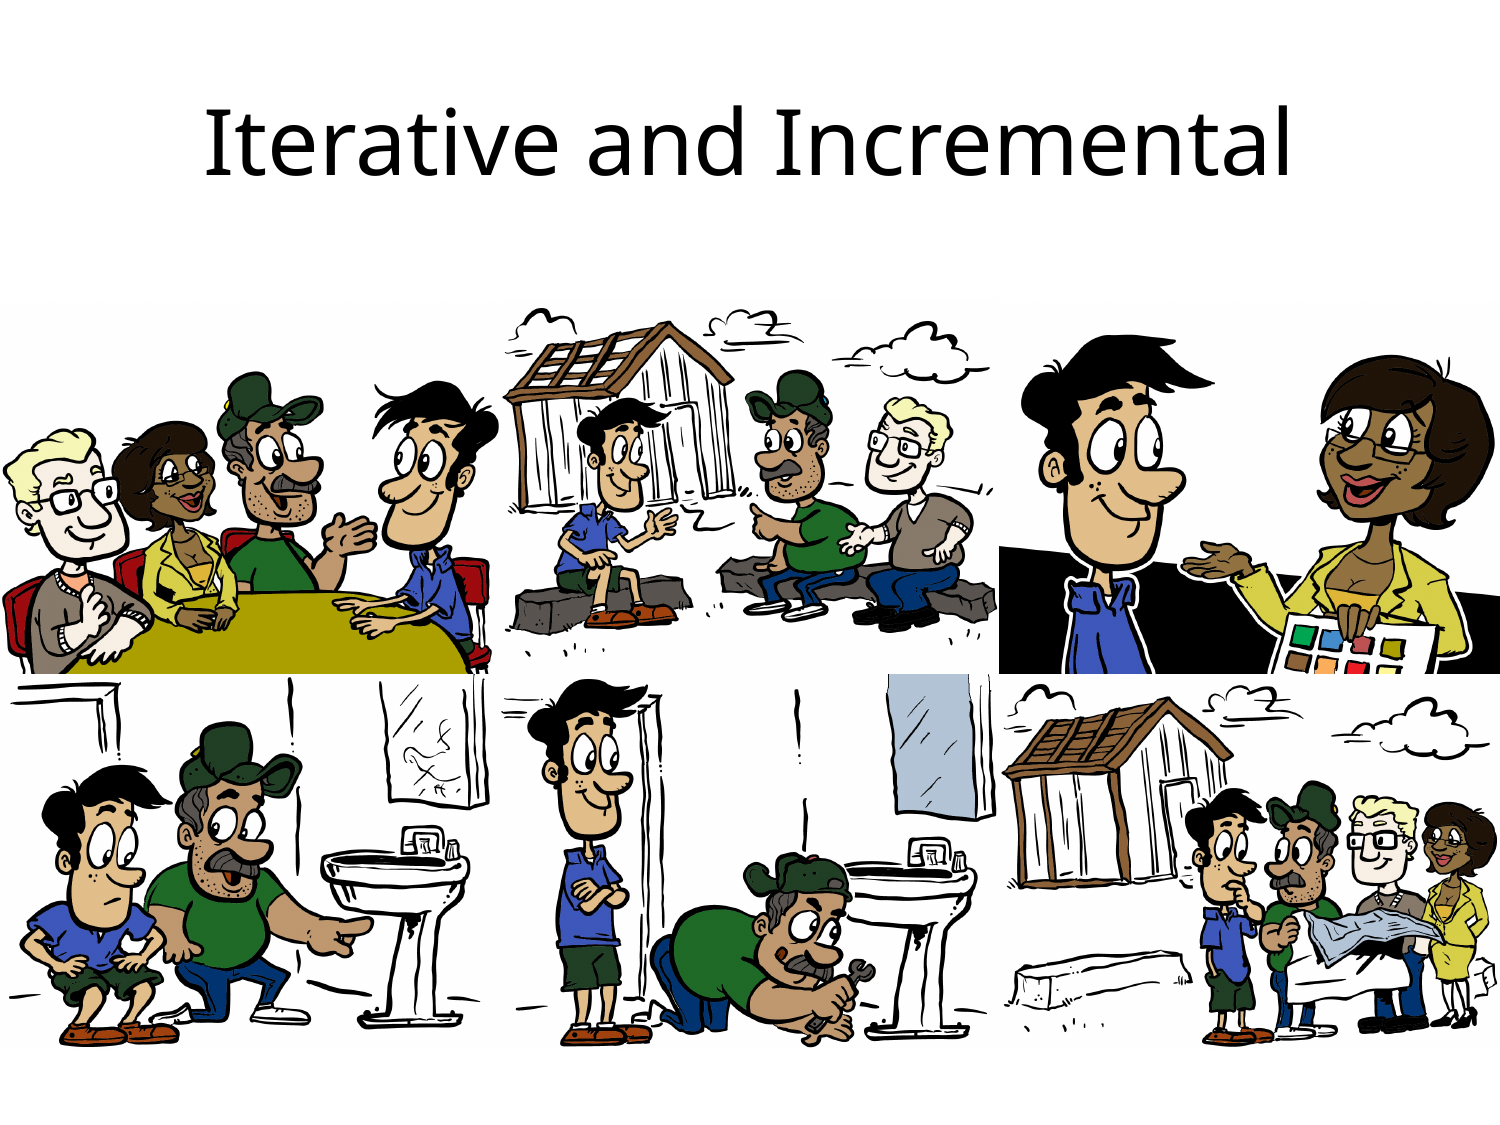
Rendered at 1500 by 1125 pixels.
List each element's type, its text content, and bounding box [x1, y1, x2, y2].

title Iterative and Incremental [75, 45, 1425, 233]
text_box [0, 298, 1500, 1051]
